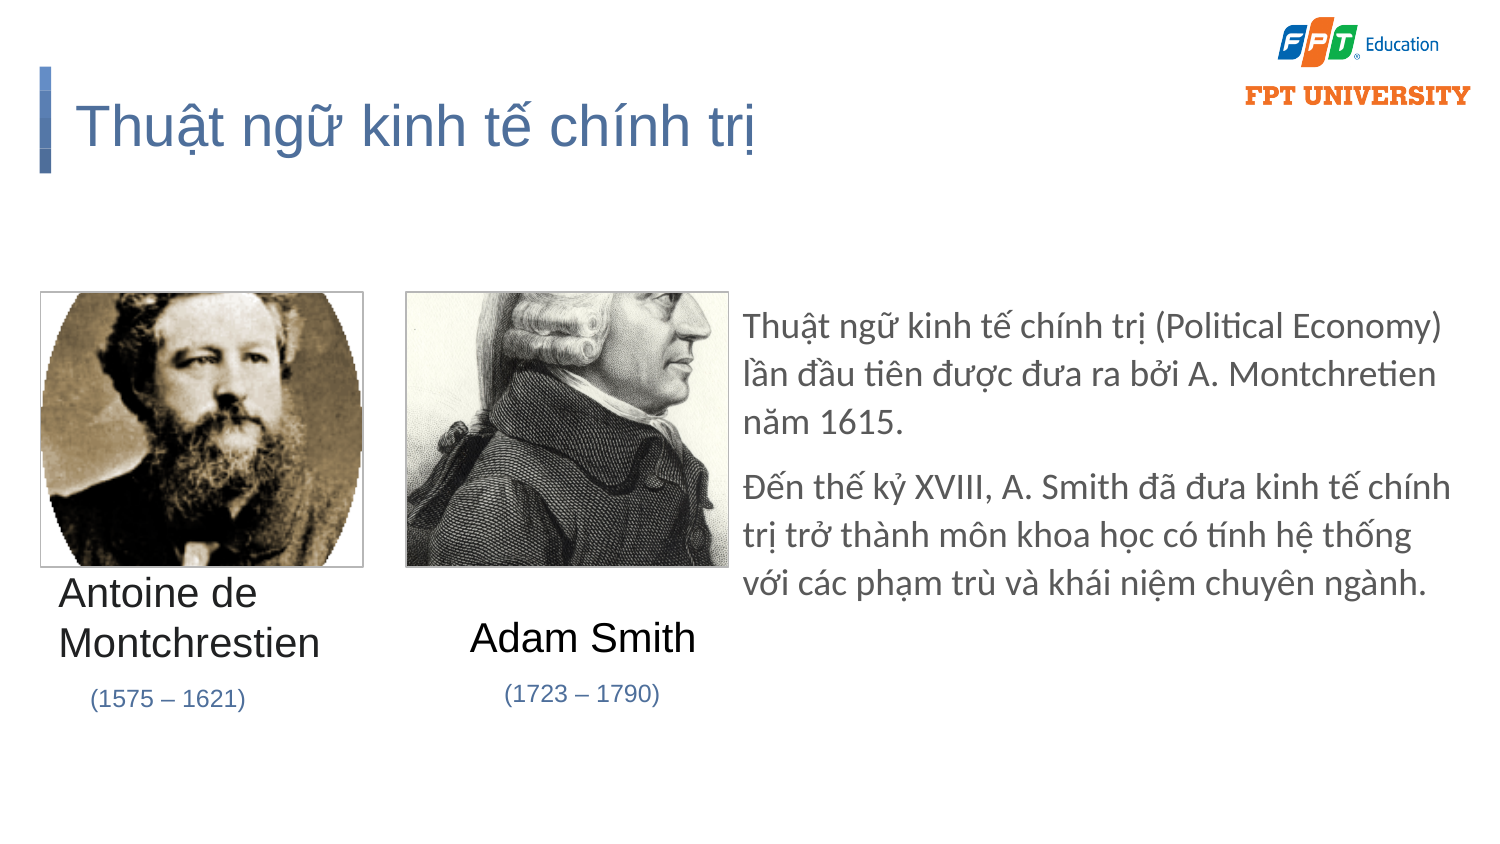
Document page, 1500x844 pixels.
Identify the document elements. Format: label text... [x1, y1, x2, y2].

picture [406, 292, 728, 567]
text_box (1575 – 1621) [75, 669, 397, 726]
text_box Adam Smith [454, 607, 776, 664]
title Thuật ngữ kinh tế chính trị [60, 72, 1449, 167]
text_box (1723 – 1790) [489, 664, 811, 721]
picture [40, 292, 363, 567]
picture [1236, 0, 1480, 123]
text_box Antoine de Montchrestien [43, 587, 365, 644]
subtitle Thuật ngữ kinh tế chính trị (Political Economy) lần đầu tiên được đưa ra bởi A. Montchretien năm 1615. Đến thế kỷ XVIII, A. Smith đã đưa kinh tế chính trị trở thành môn khoa học có tính hệ thống với các phạm trù và khái niệm chuyên ngành. [727, 282, 1470, 645]
